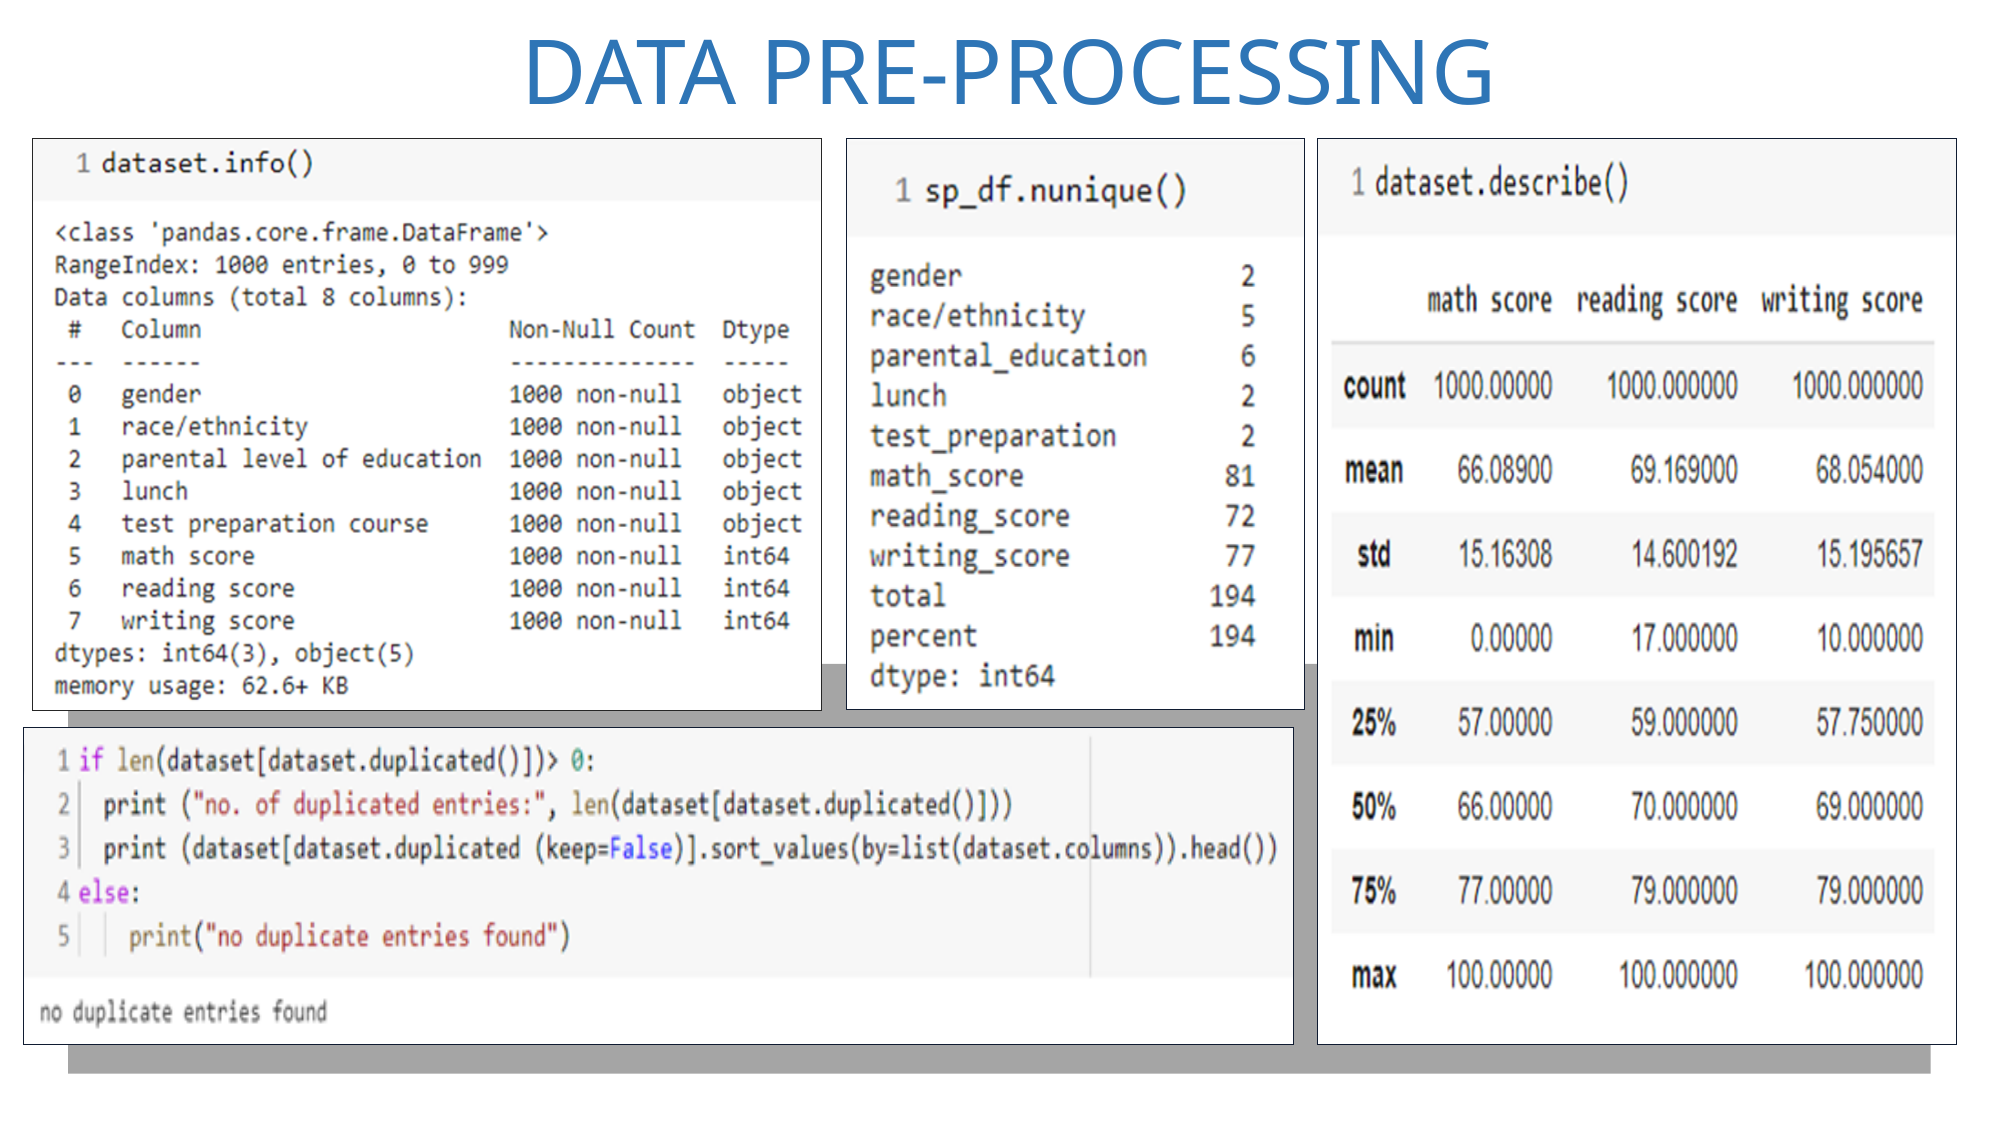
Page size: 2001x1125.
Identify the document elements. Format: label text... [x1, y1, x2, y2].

title DATA PRE-PROCESSING [23, 22, 1996, 139]
picture [23, 727, 1294, 1045]
picture [1317, 138, 1957, 1045]
picture [845, 138, 1305, 710]
picture [32, 138, 822, 711]
